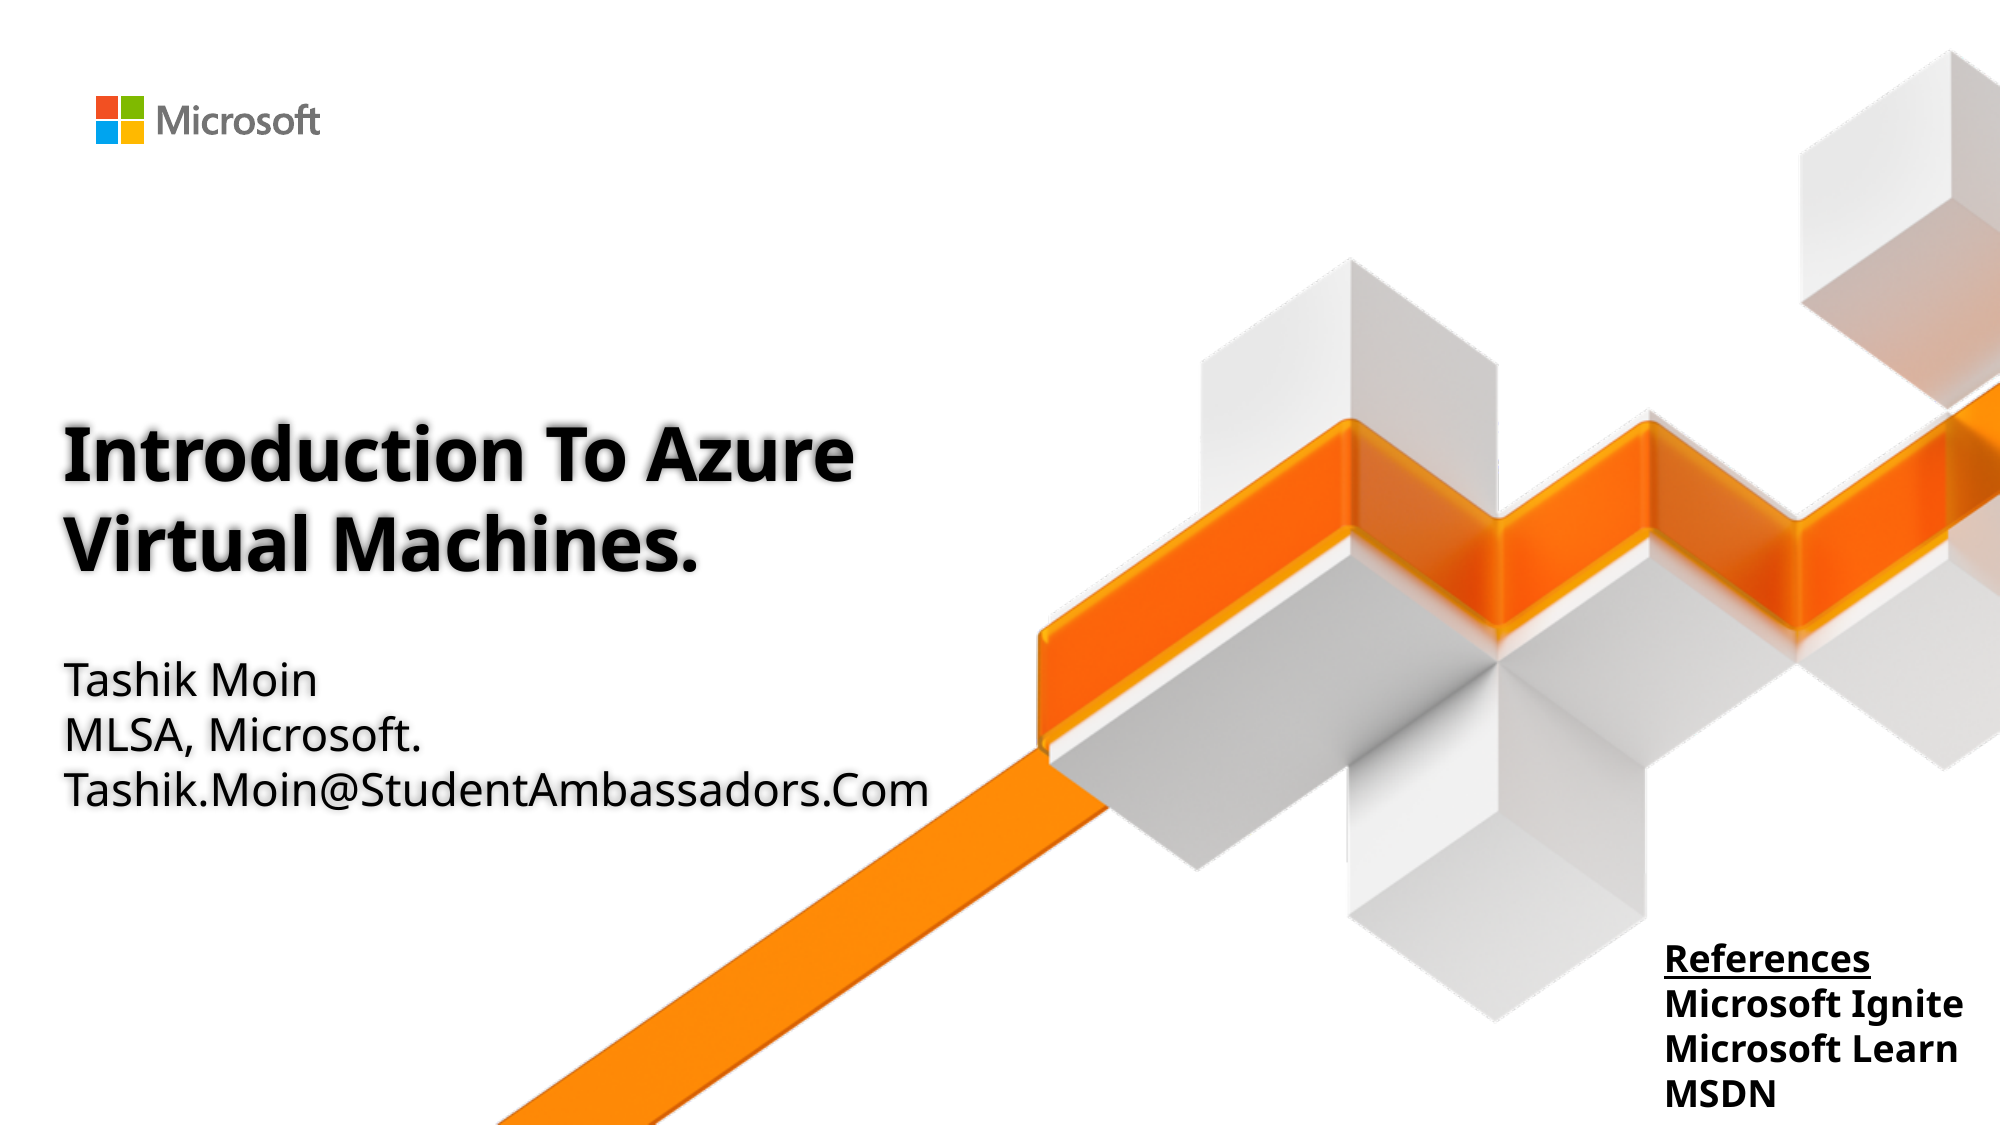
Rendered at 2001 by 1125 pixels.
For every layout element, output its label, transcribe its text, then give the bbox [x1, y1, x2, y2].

text_box References Microsoft Ignite Microsoft Learn MSDN [1648, 928, 1980, 1123]
title Introduction To Azure Virtual Machines. [63, 404, 968, 587]
picture [476, 0, 2000, 1125]
text_box Tashik Moin MLSA, Microsoft. Tashik.Moin@StudentAmbassadors.Com [63, 650, 968, 816]
